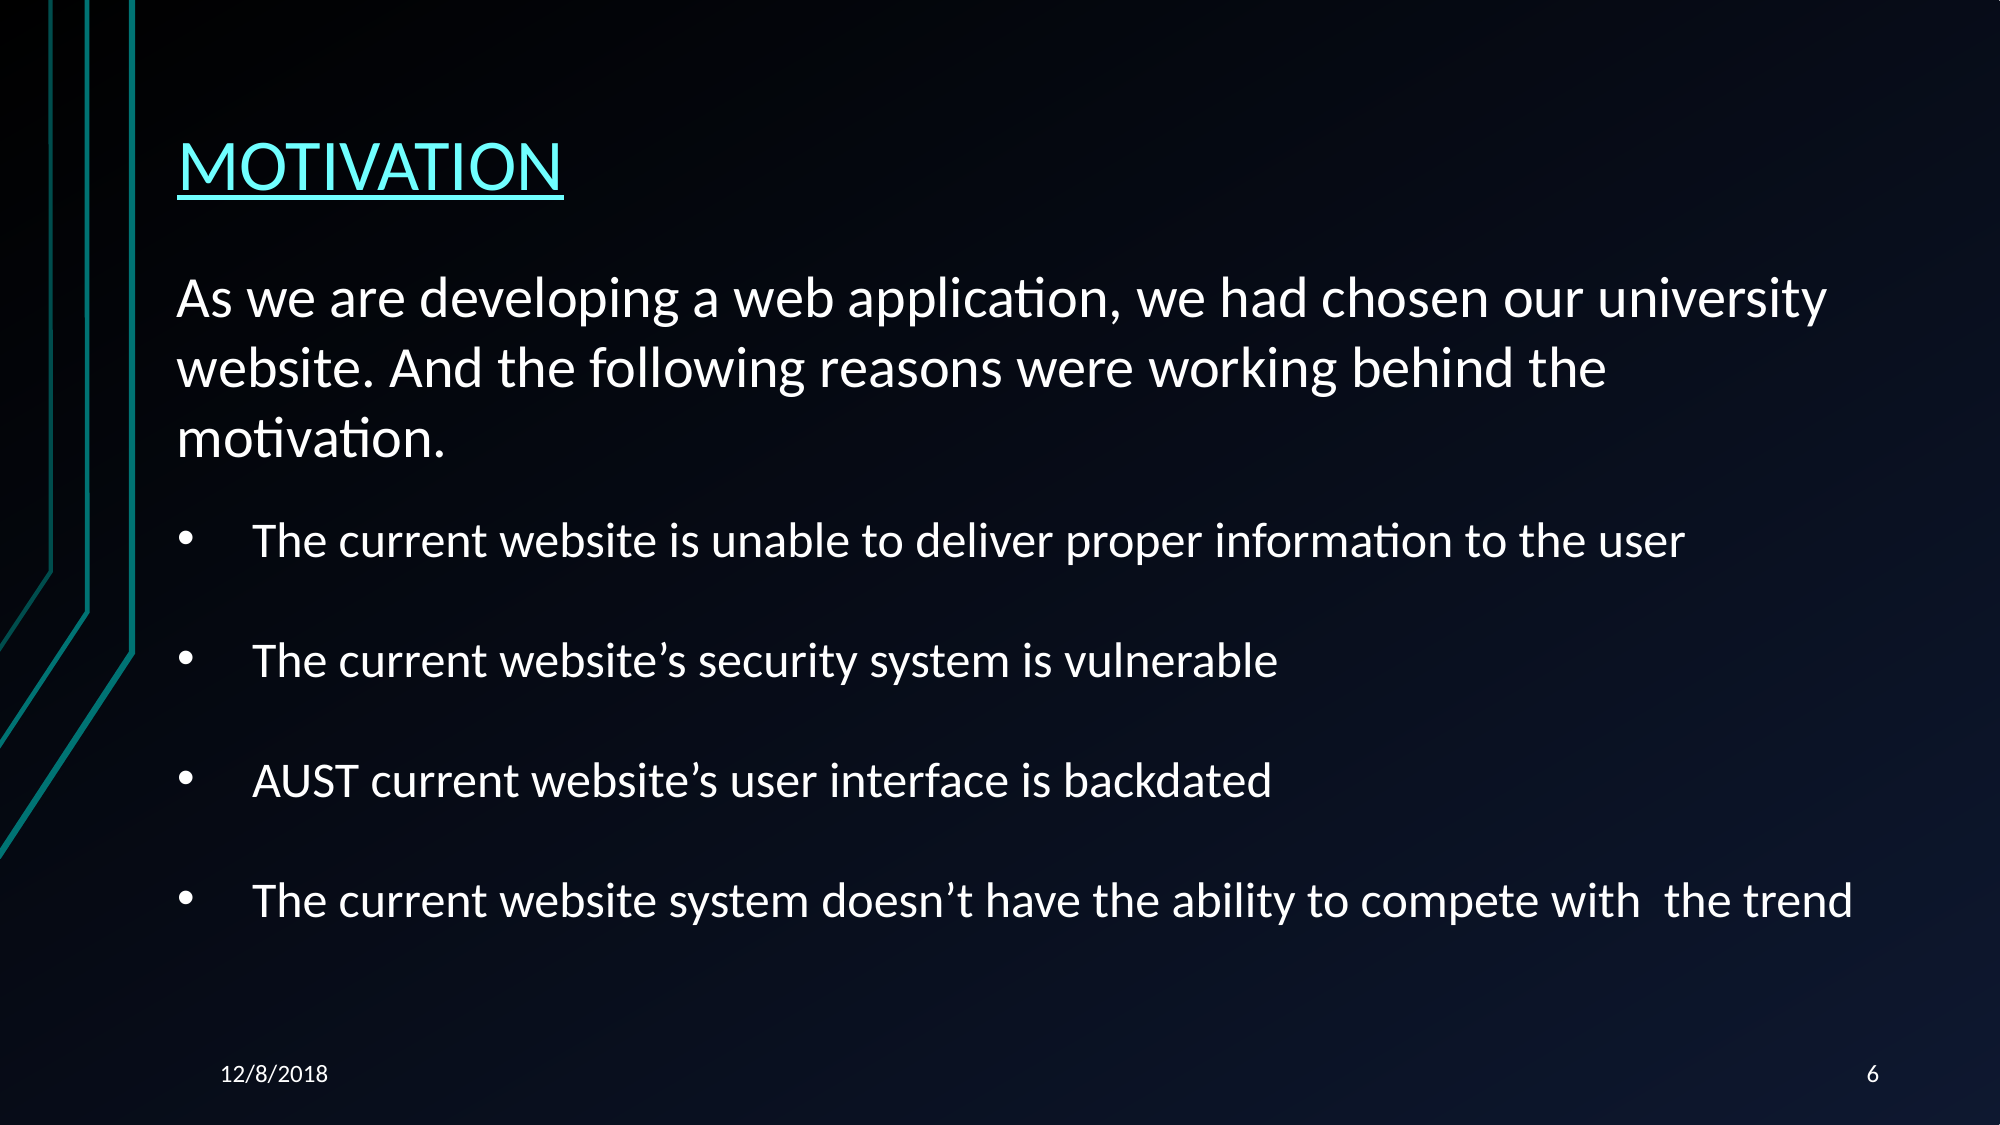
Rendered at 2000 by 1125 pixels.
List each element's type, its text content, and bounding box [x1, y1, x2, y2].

text_box MOTIVATION [162, 110, 579, 251]
text_box The current website is unable to deliver proper information to the user The current website’s security system is vulnerable AUST current website’s user interface is backdated The current website system doesn’t have the ability to compete with the trend [162, 500, 1938, 1005]
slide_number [199, 1042, 567, 1103]
slide_number 6 [1732, 1042, 1900, 1103]
text_box As we are developing a web application, we had chosen our university website. And the following reasons were working behind the motivation. [162, 251, 1875, 477]
